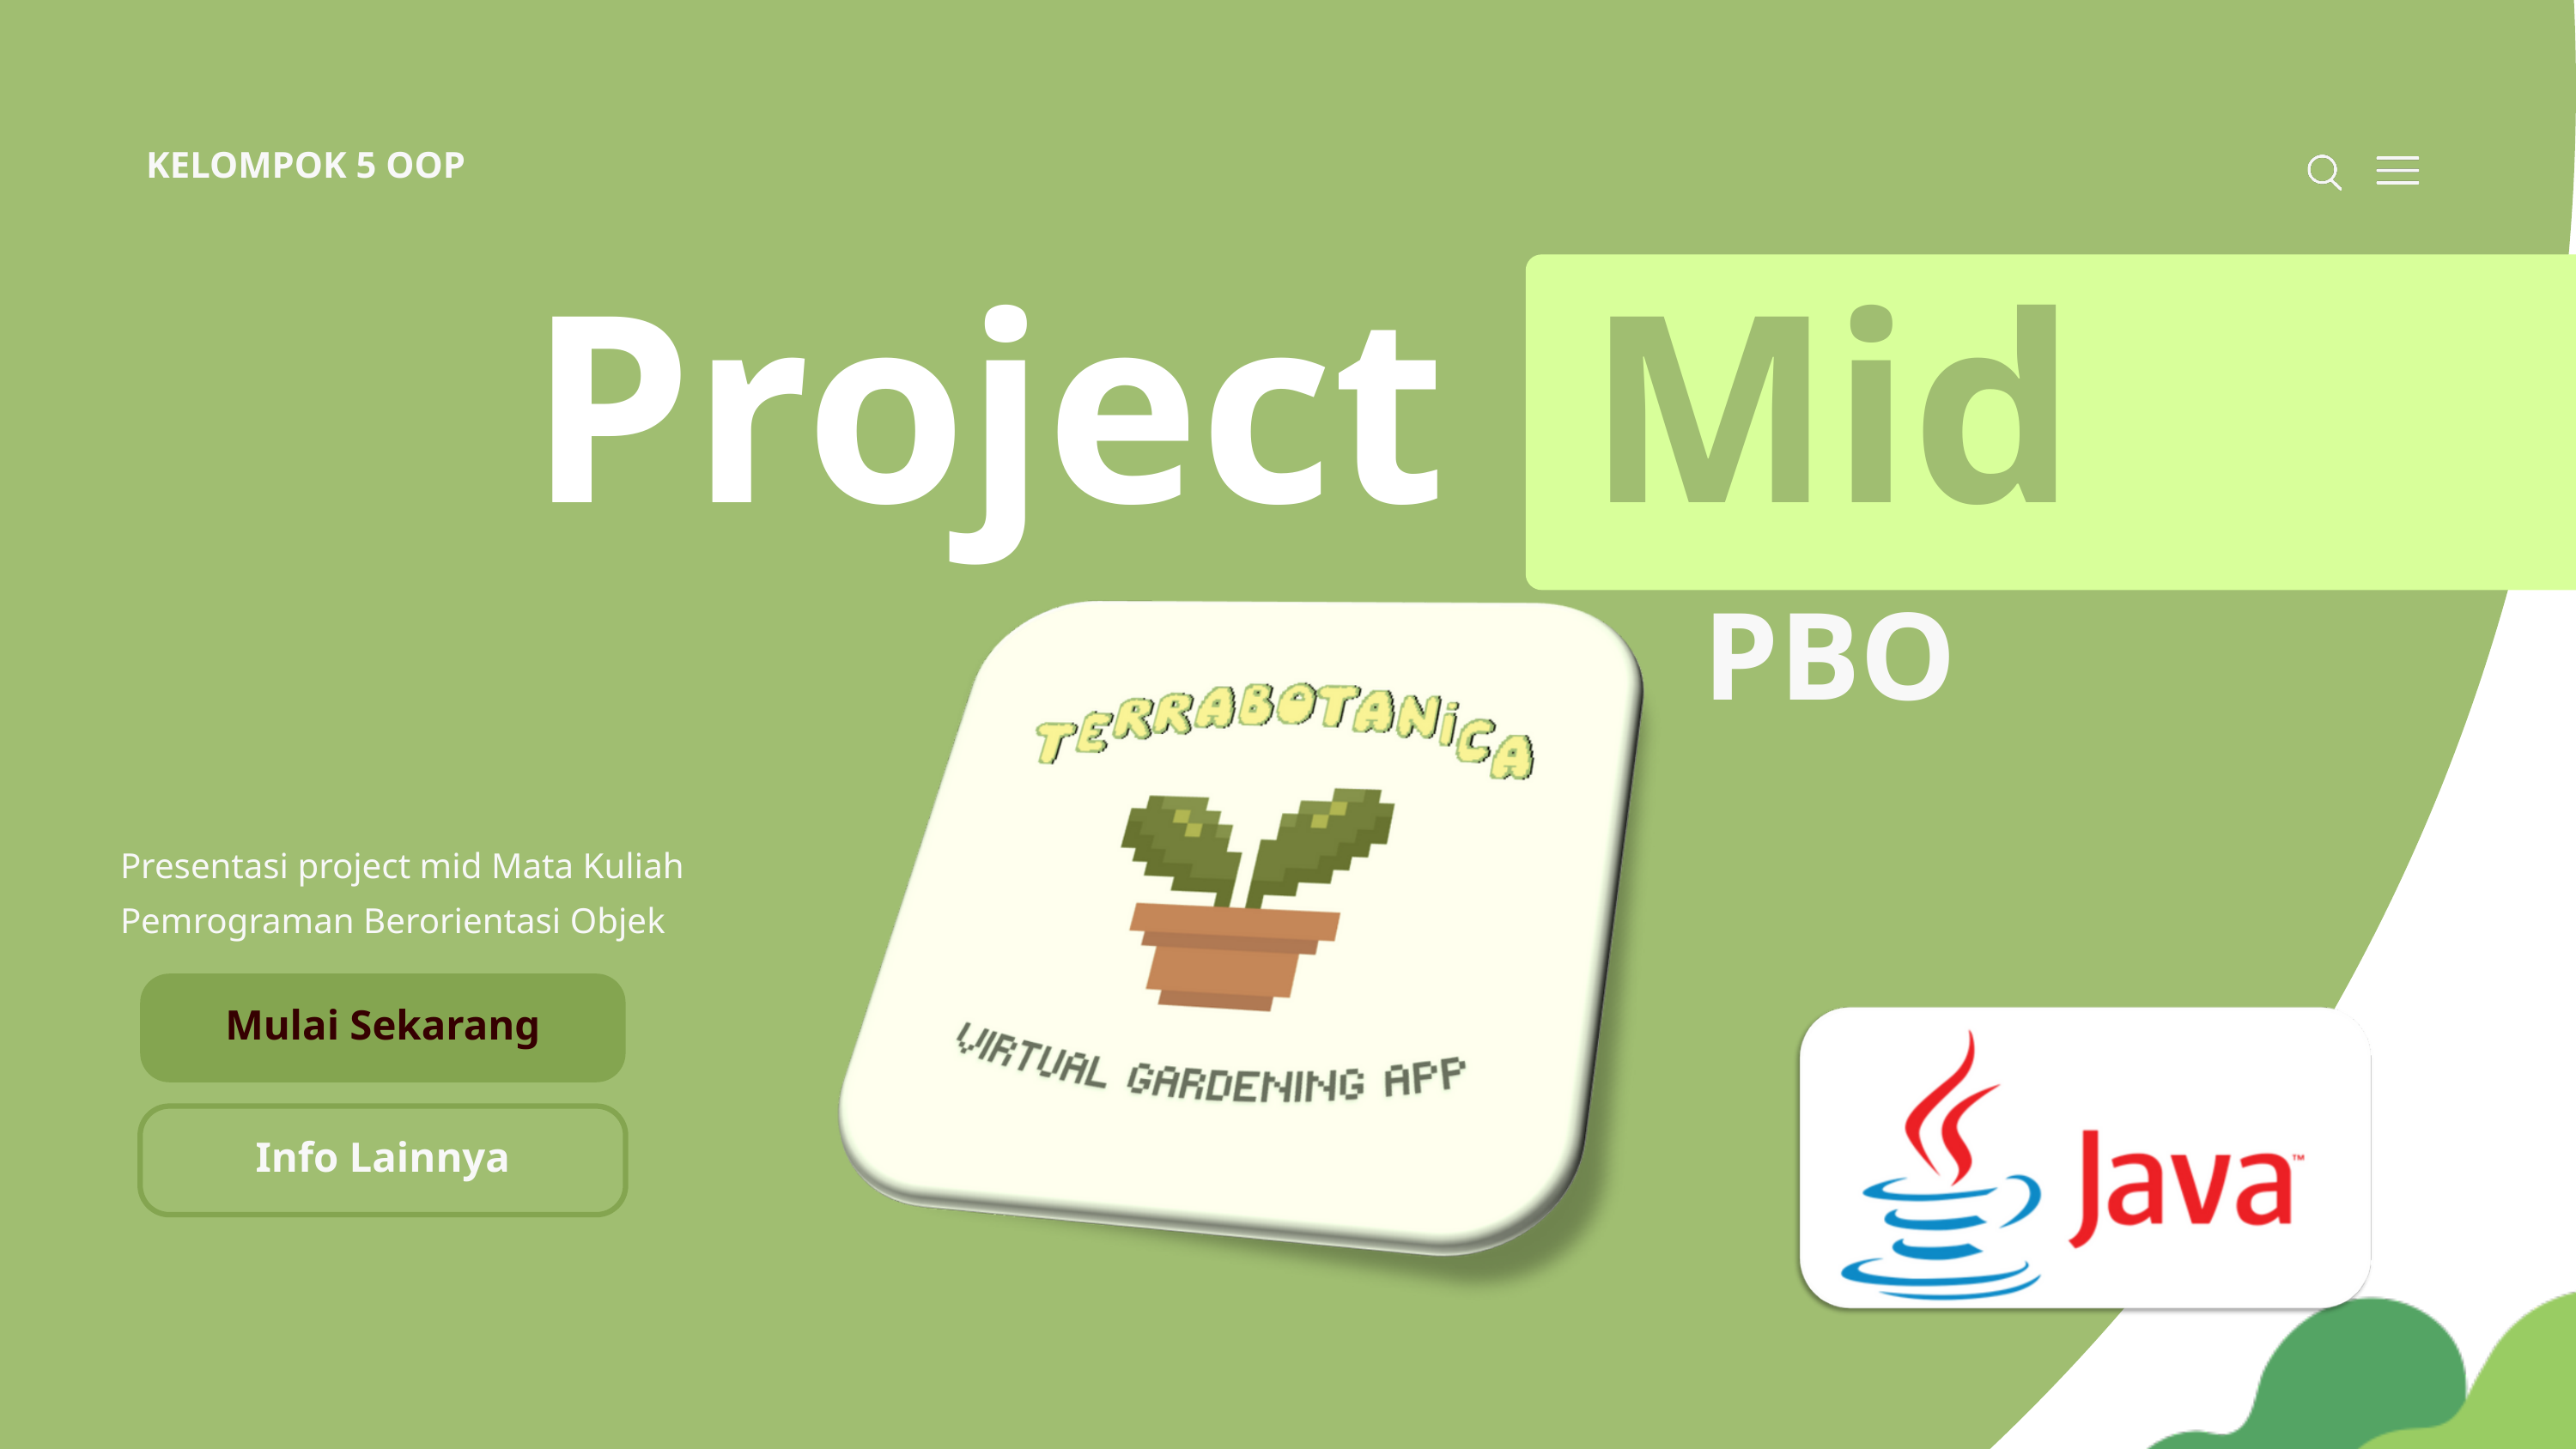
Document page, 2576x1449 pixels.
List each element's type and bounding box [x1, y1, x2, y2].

text_box [139, 1106, 626, 1216]
text_box [139, 973, 626, 1082]
text_box [0, 0, 2576, 1449]
text_box [1525, 254, 2576, 591]
